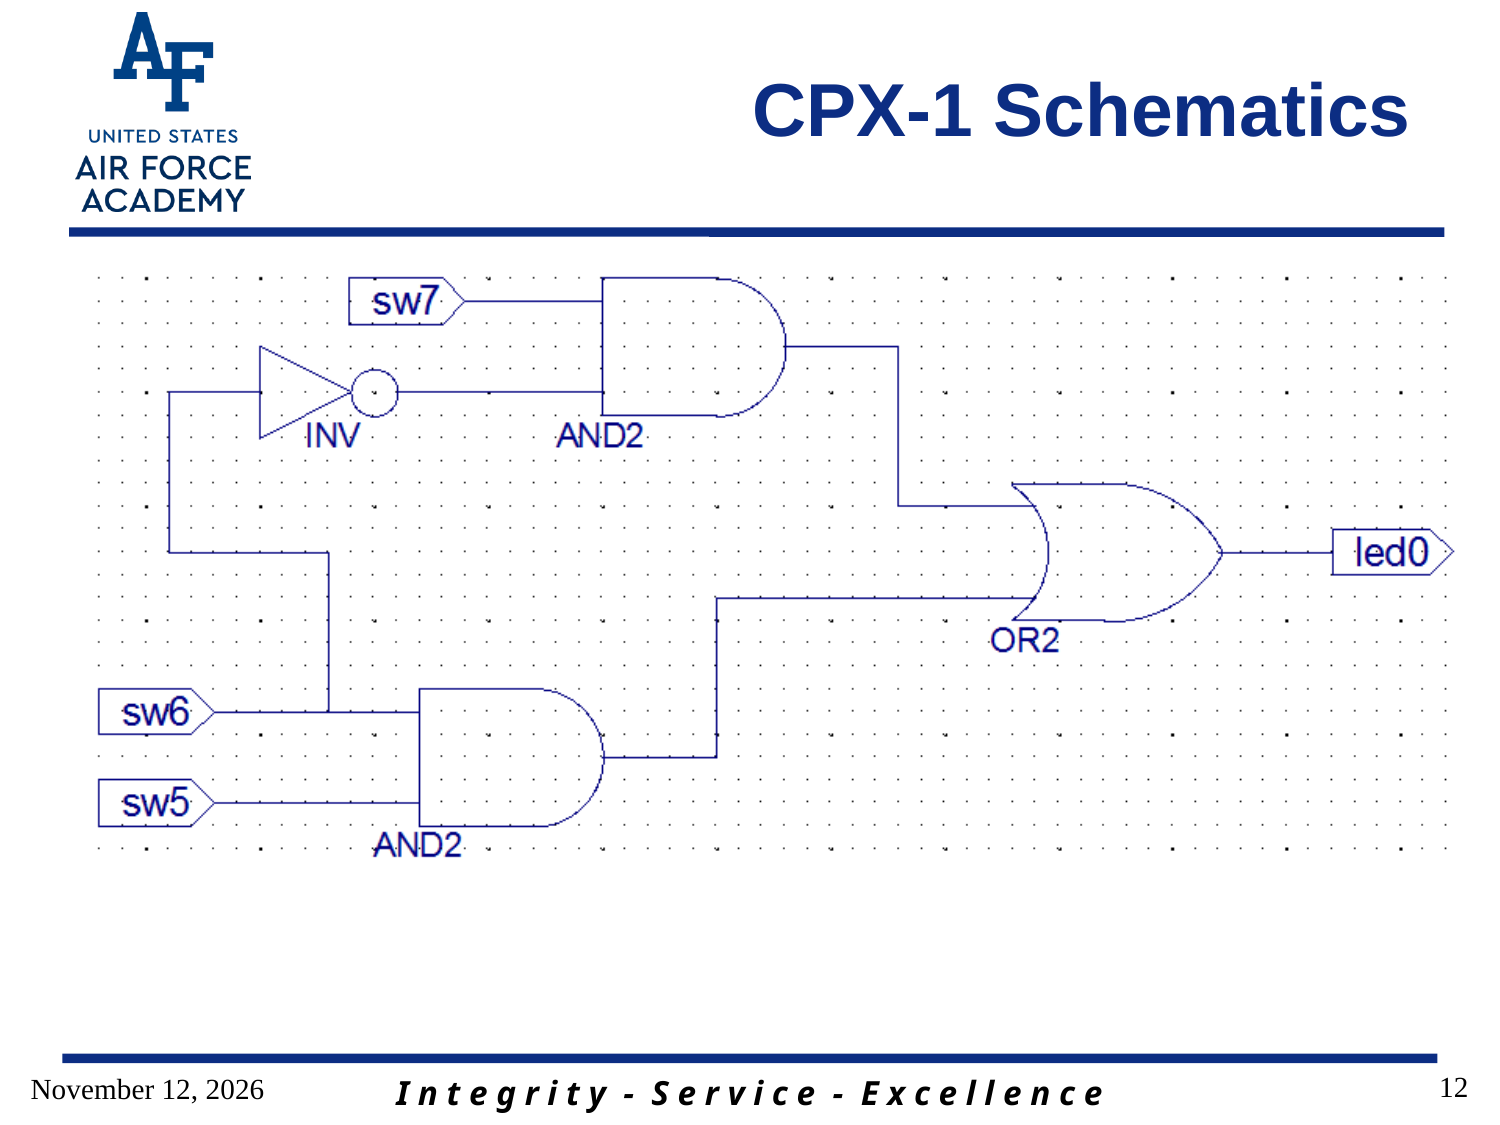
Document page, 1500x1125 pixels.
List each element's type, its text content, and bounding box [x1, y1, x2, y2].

picture [75, 12, 251, 212]
title CPX-1 Schematics [313, 12, 1426, 200]
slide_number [15, 1027, 366, 1107]
slide_number 12 [1133, 1025, 1484, 1105]
picture [78, 256, 1456, 866]
